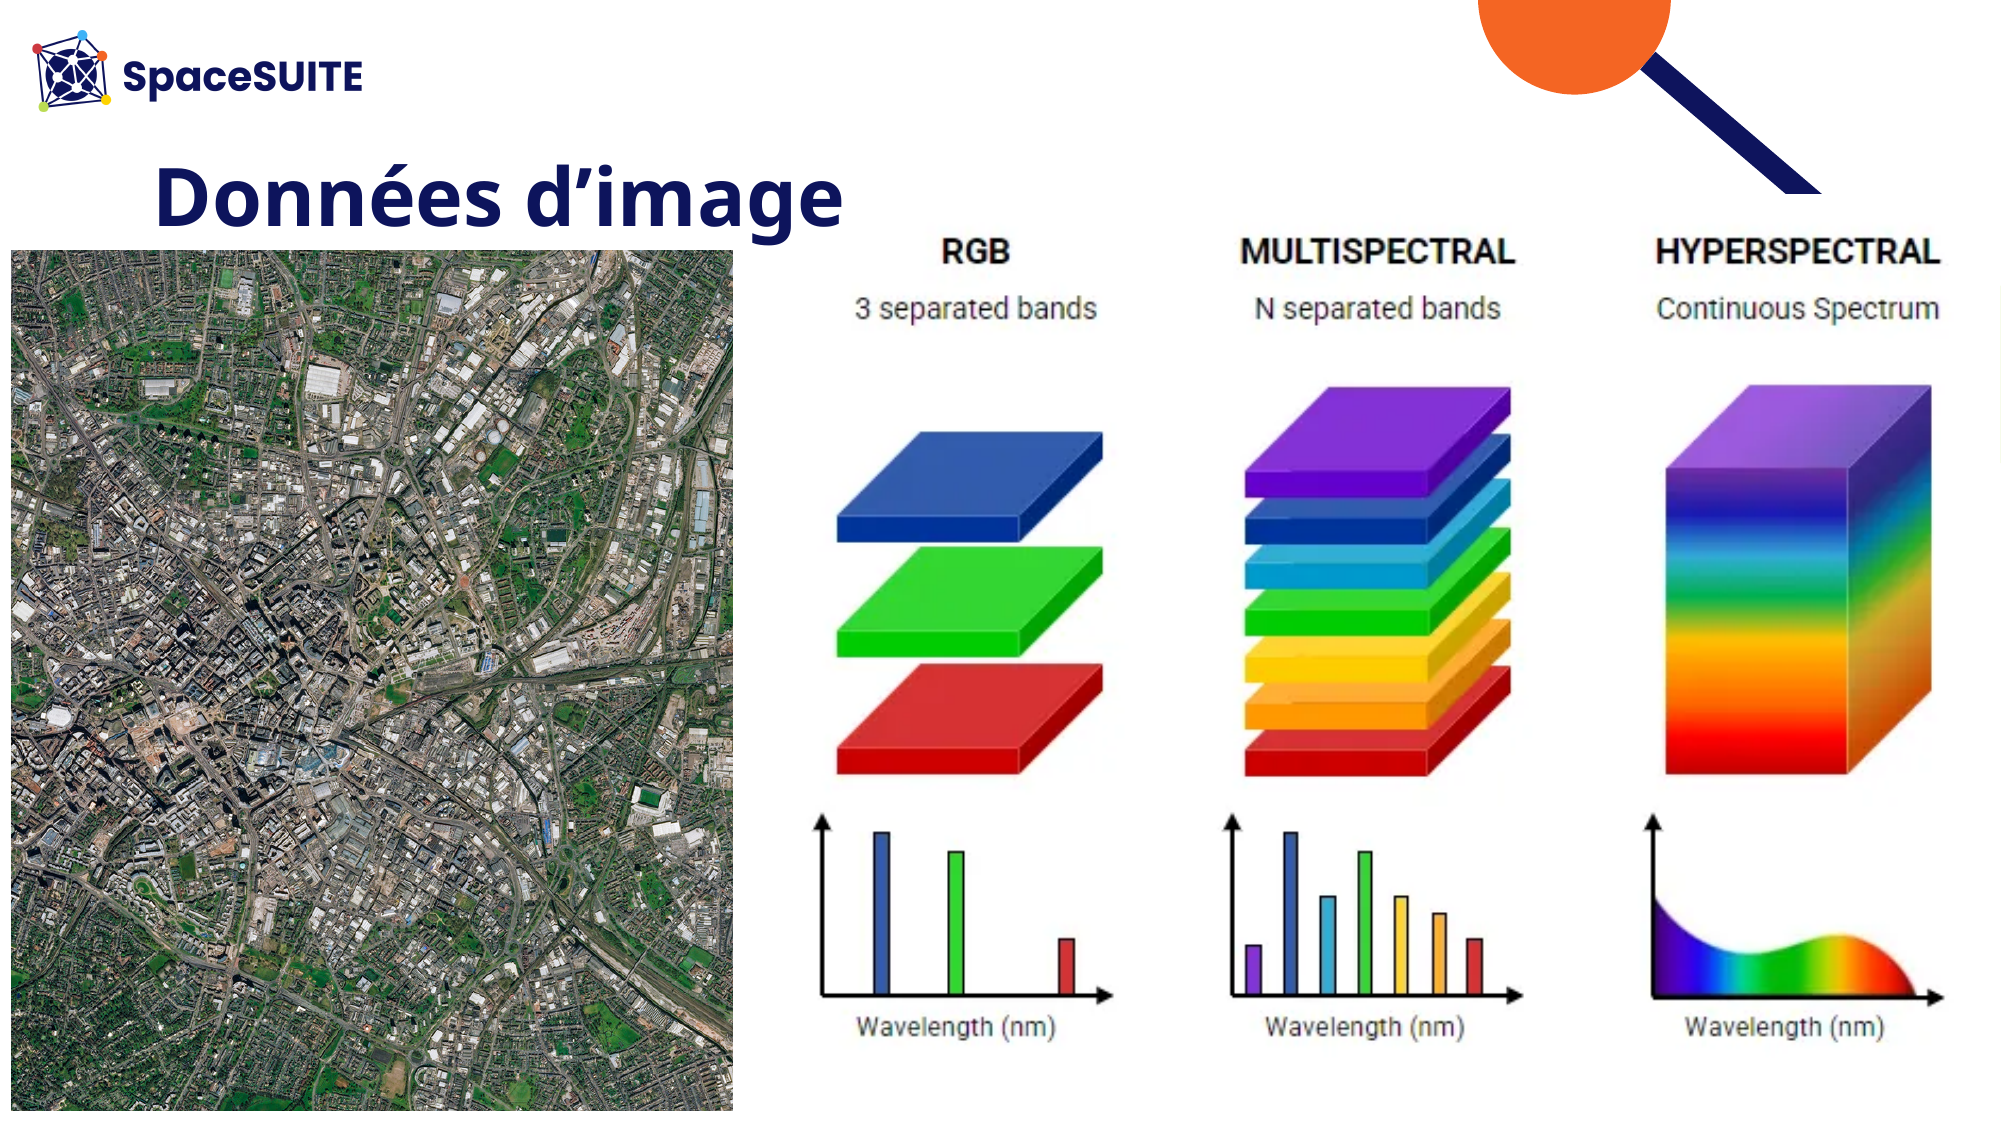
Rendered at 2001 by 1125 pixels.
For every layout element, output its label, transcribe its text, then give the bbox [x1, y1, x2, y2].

picture [775, 194, 2000, 1060]
picture [10, 250, 734, 1111]
title Données d’image [137, 138, 1672, 251]
picture [32, 30, 362, 112]
